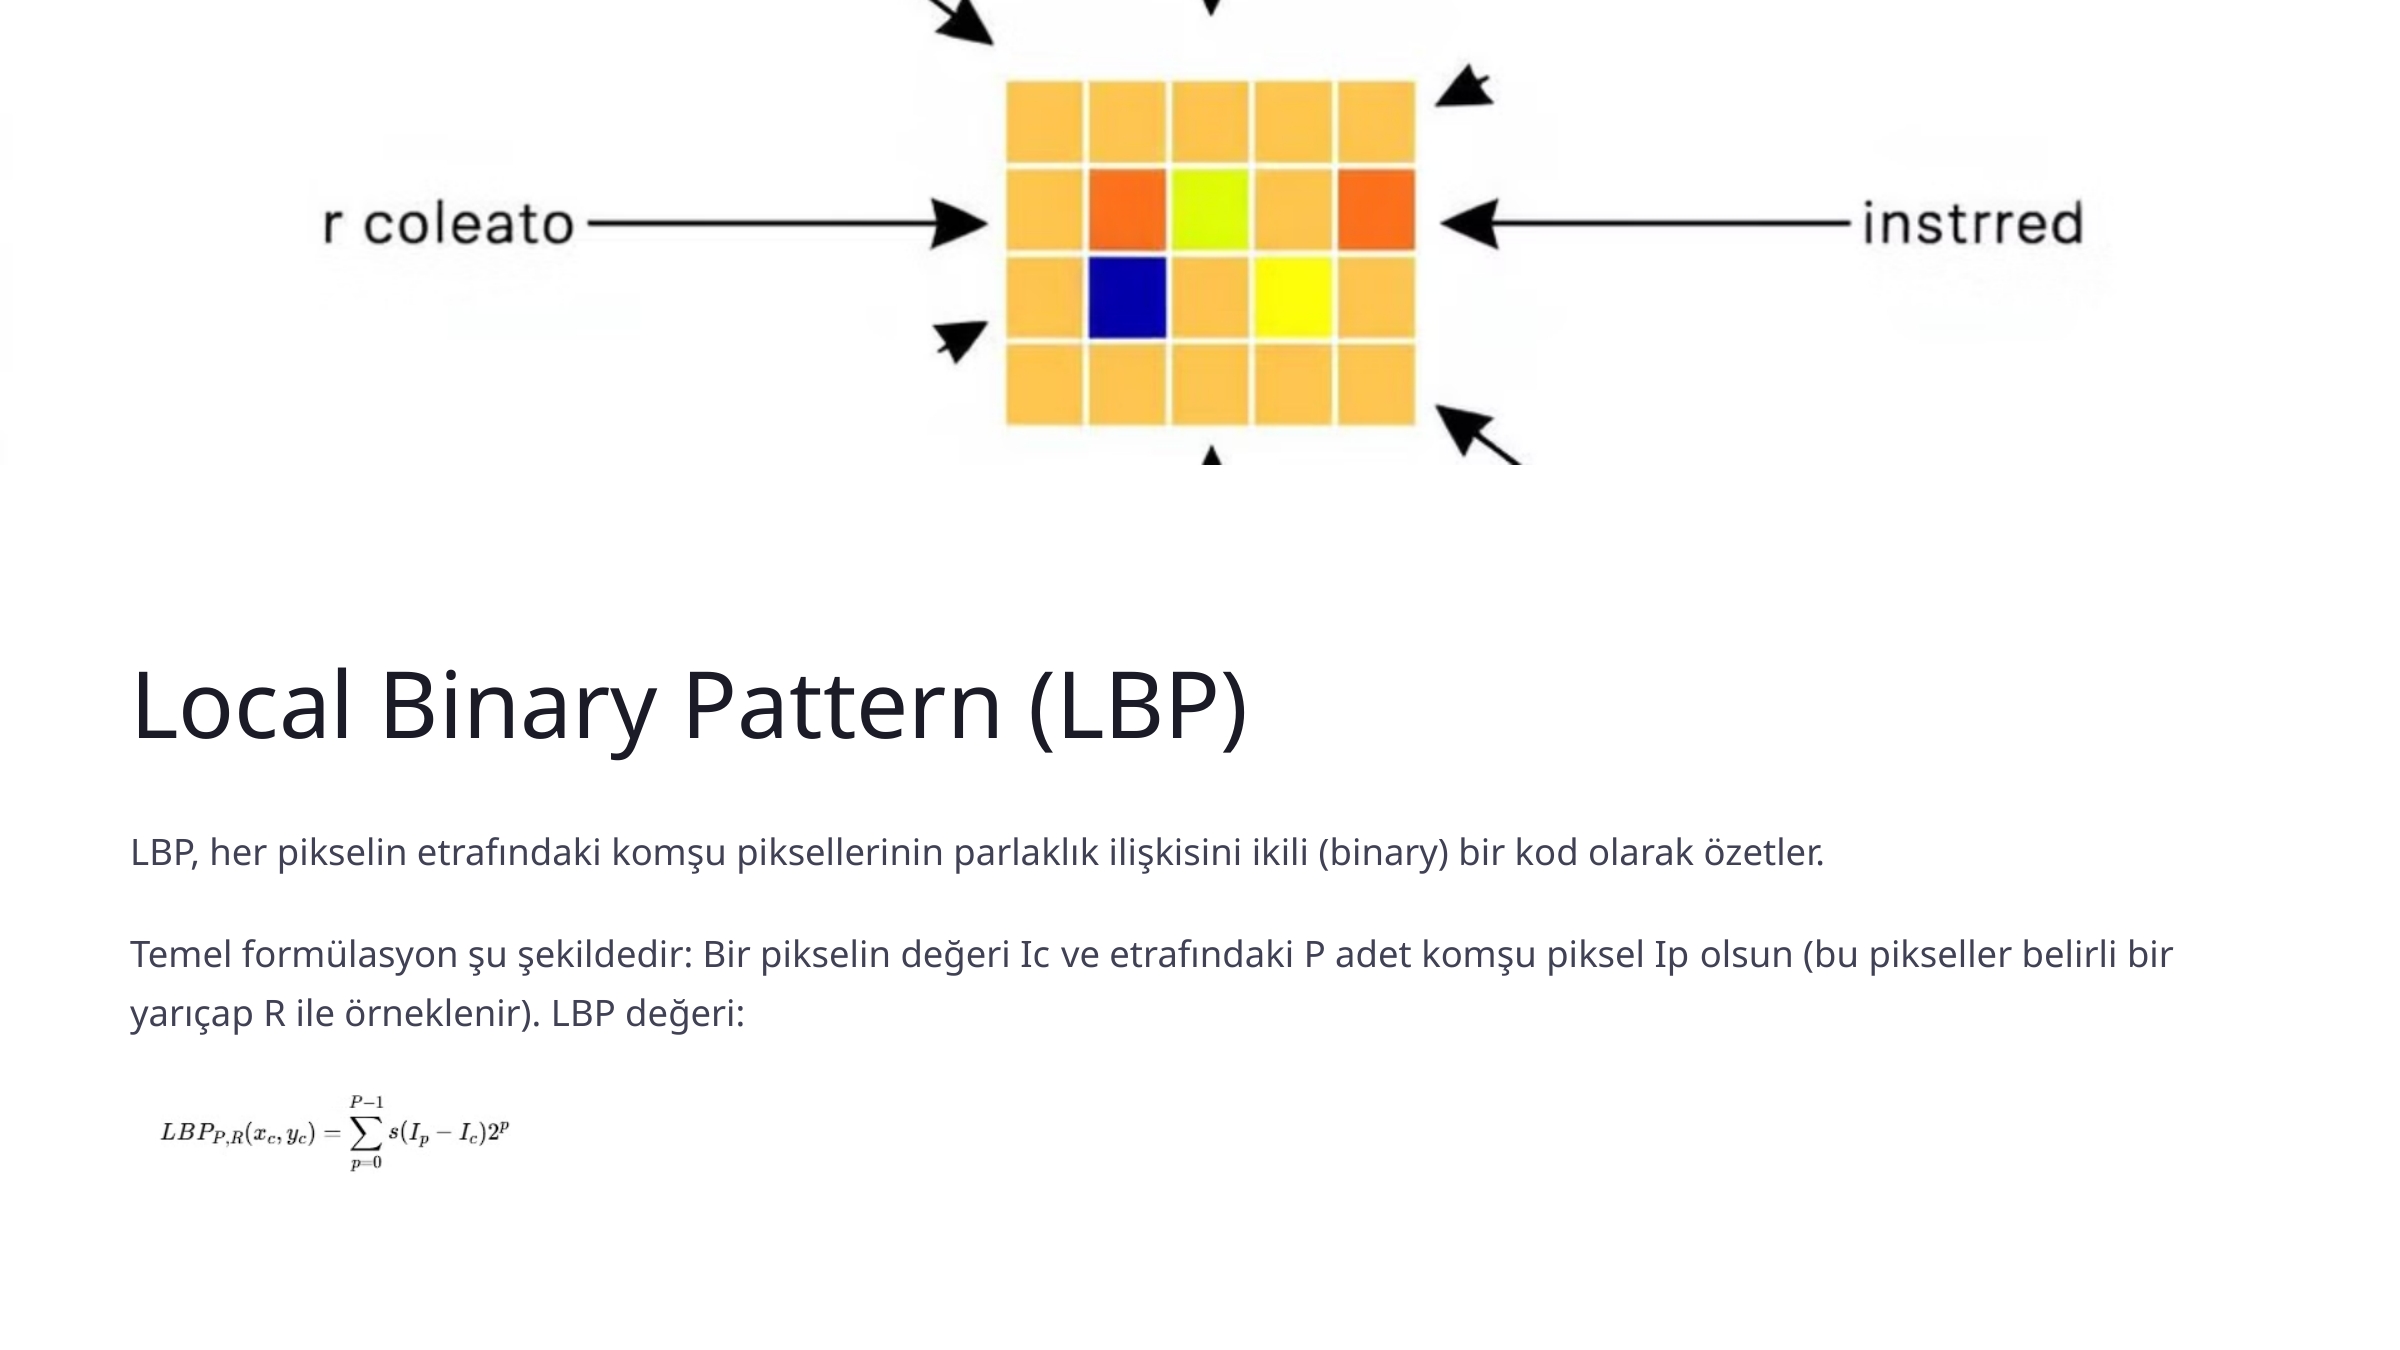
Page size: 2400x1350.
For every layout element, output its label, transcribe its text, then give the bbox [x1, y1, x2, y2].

picture [130, 1075, 556, 1174]
text_box LBP, her pikselin etrafındaki komşu piksellerinin parlaklık ilişkisini ikili (binary) bir kod olarak özetler. [130, 813, 2270, 874]
text_box Local Binary Pattern (LBP) [130, 641, 1324, 758]
text_box Temel formülasyon şu şekildedir: Bir pikselin değeri Ic​ ve etrafındaki P adet komşu piksel Ip​ olsun (bu pikseller belirli bir yarıçap R ile örneklenir). LBP değeri: [130, 915, 2270, 1034]
picture [0, 0, 2400, 466]
